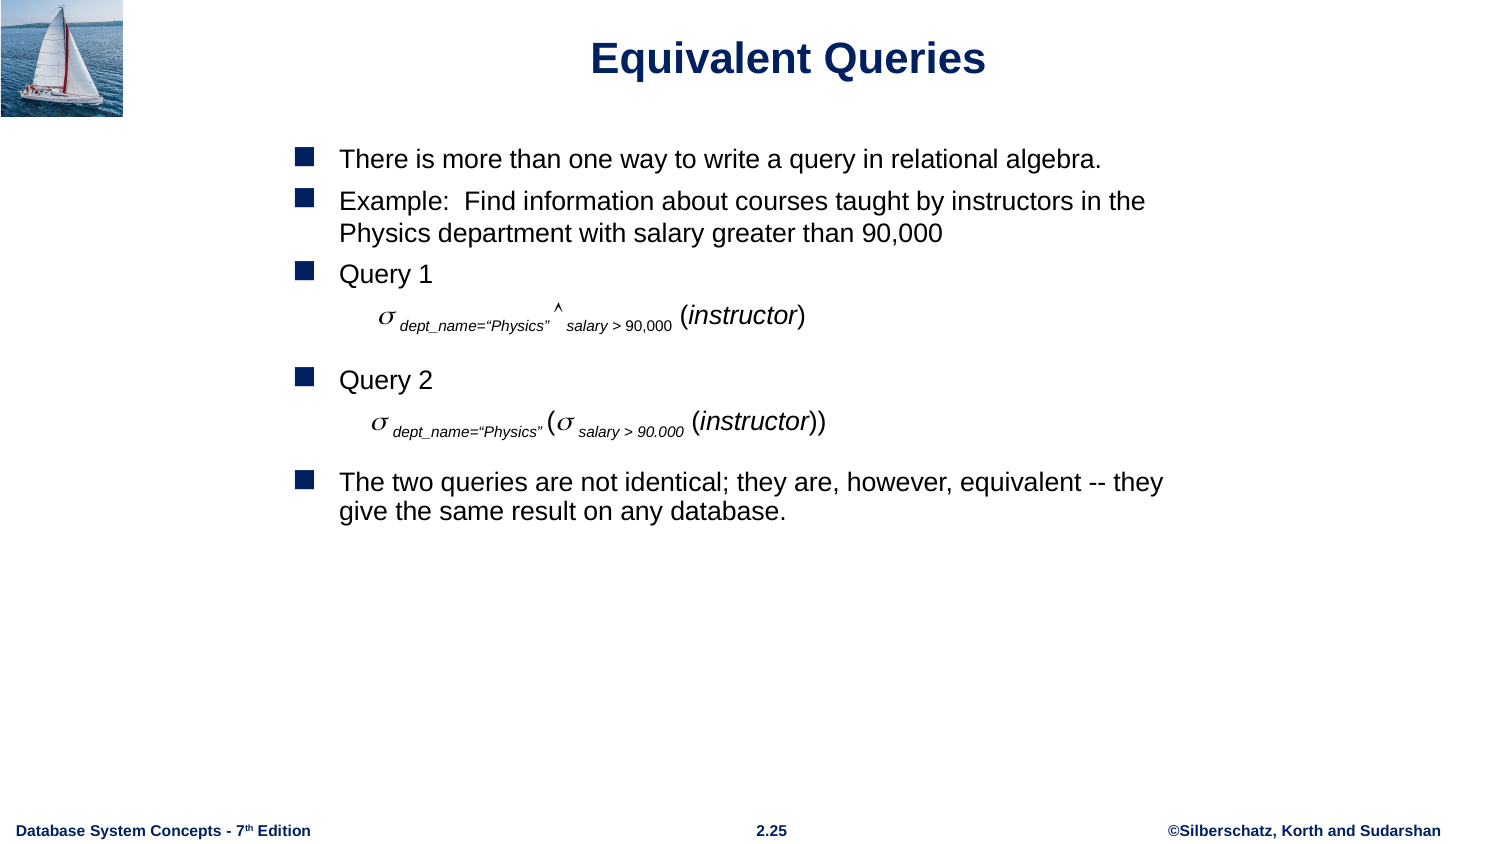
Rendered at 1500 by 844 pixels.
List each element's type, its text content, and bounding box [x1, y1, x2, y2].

title Equivalent Queries [125, 14, 1452, 90]
picture [0, 0, 123, 117]
list There is more than one way to write a query in relational algebra. Example: Find information about courses taught by instructors in the Physics department with salary greater than 90,000 Query 1  dept_name=“Physics”  salary > 90,000 (instructor) Query 2  dept_name=“Physics” ( salary > 90.000 (instructor)) The two queries are not identical; they are, however, equivalent -- they give the same result on any database. [282, 134, 1228, 709]
